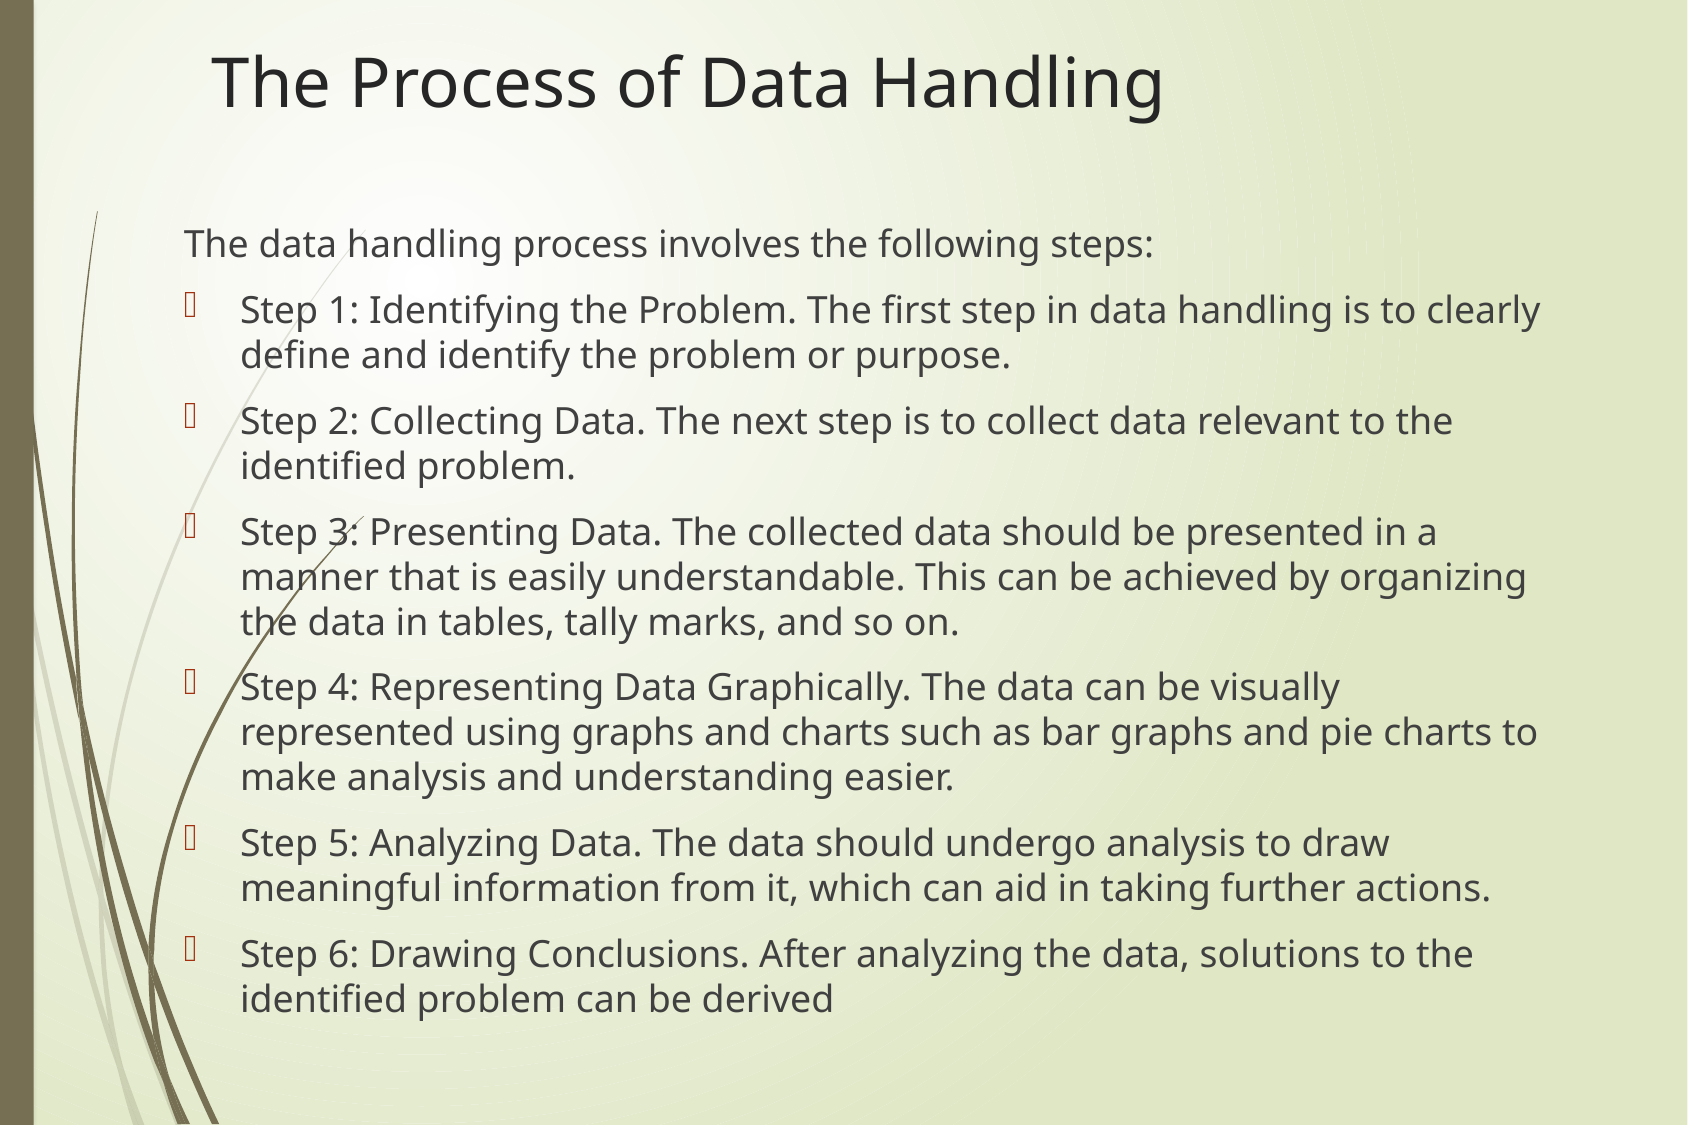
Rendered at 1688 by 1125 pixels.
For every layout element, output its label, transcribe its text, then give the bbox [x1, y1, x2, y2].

title The Process of Data Handling [196, 31, 1491, 212]
list The data handling process involves the following steps: Step 1: Identifying the Problem. The first step in data handling is to clearly define and identify the problem or purpose. Step 2: Collecting Data. The next step is to collect data relevant to the identified problem. Step 3: Presenting Data. The collected data should be presented in a manner that is easily understandable. This can be achieved by organizing the data in tables, tally marks, and so on. Step 4: Representing Data Graphically. The data can be visually represented using graphs and charts such as bar graphs and pie charts to make analysis and understanding easier. Step 5: Analyzing Data. The data should undergo analysis to draw meaningful information from it, which can aid in taking further actions. Step 6: Drawing Conclusions. After analyzing the data, solutions to the identified problem can be derived [168, 212, 1576, 1075]
